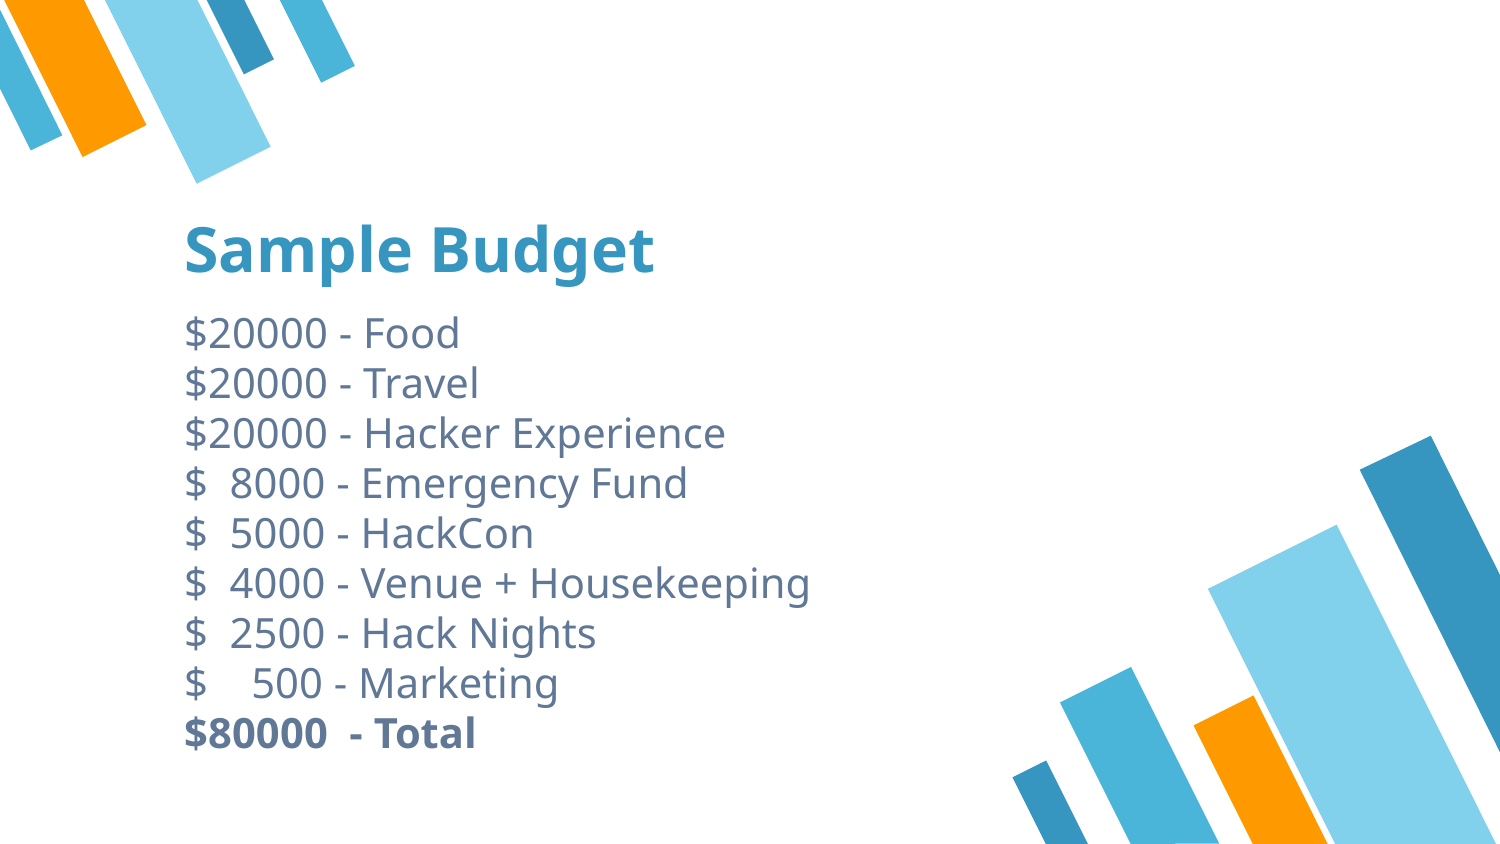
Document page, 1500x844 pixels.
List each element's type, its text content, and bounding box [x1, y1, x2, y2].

list $20000 - Food $20000 - Travel $20000 - Hacker Experience $ 8000 - Emergency Fund $ 5000 - HackCon $ 4000 - Venue + Housekeeping $ 2500 - Hack Nights $ 500 - Marketing $80000 - Total [169, 291, 1115, 706]
title Sample Budget [169, 188, 1115, 291]
